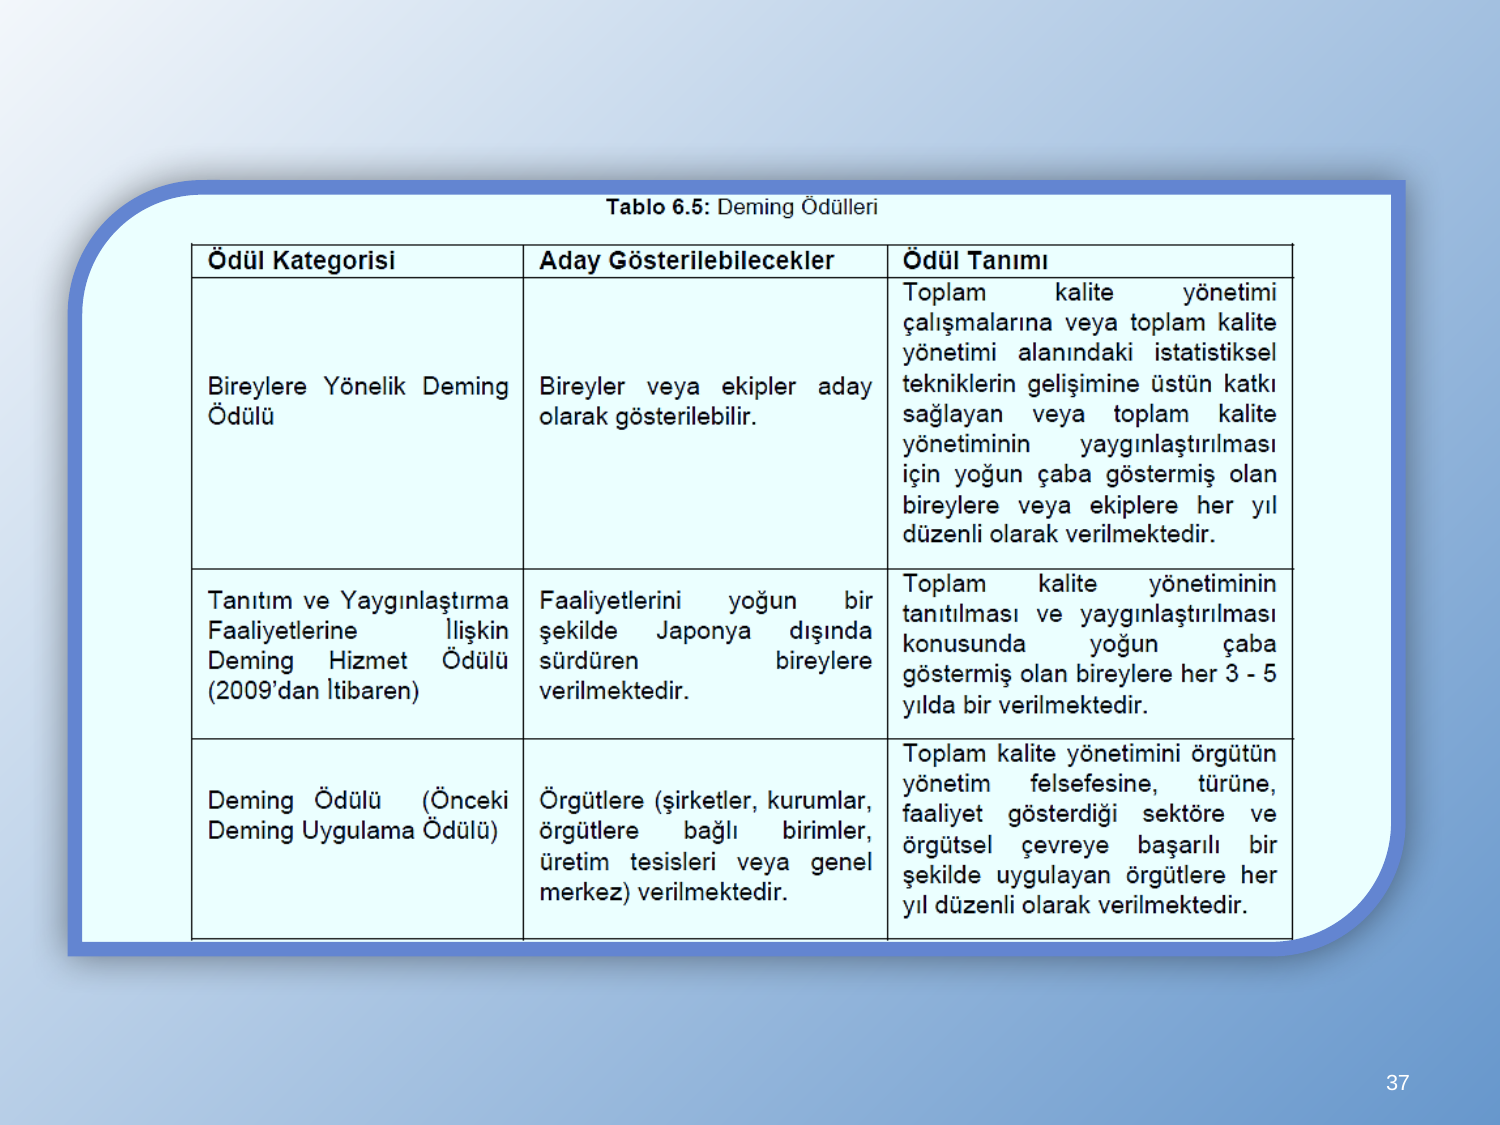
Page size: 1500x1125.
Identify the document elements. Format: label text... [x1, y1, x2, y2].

slide_number 37 [1074, 1024, 1426, 1103]
picture [74, 187, 1399, 950]
